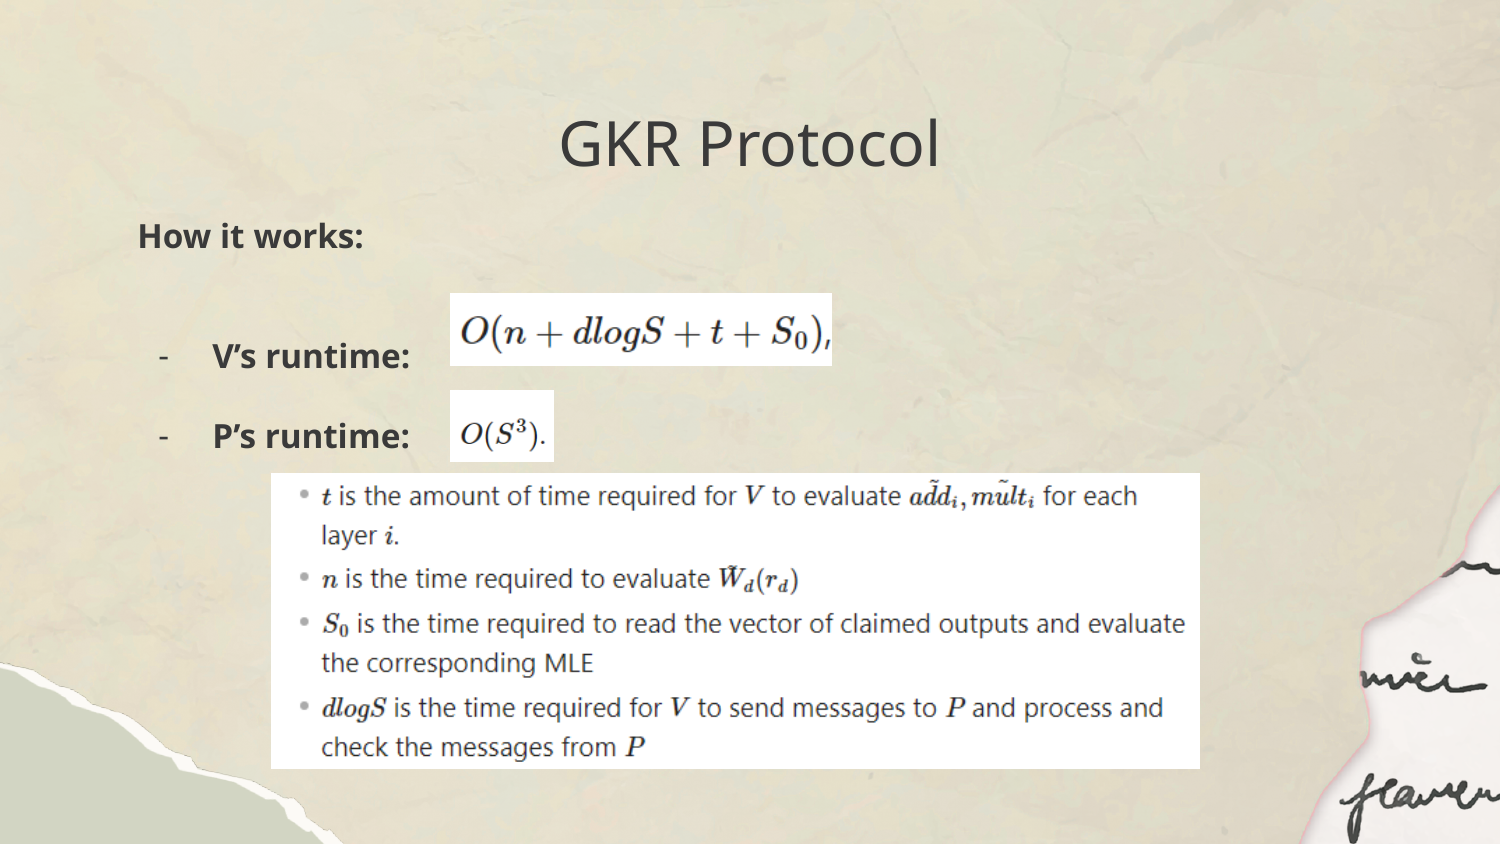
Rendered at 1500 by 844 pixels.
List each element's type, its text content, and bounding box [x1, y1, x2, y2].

text_box How it works: V’s runtime: P’s runtime: [122, 200, 1383, 723]
title GKR Protocol [116, 88, 1383, 186]
picture [0, 0, 1500, 844]
